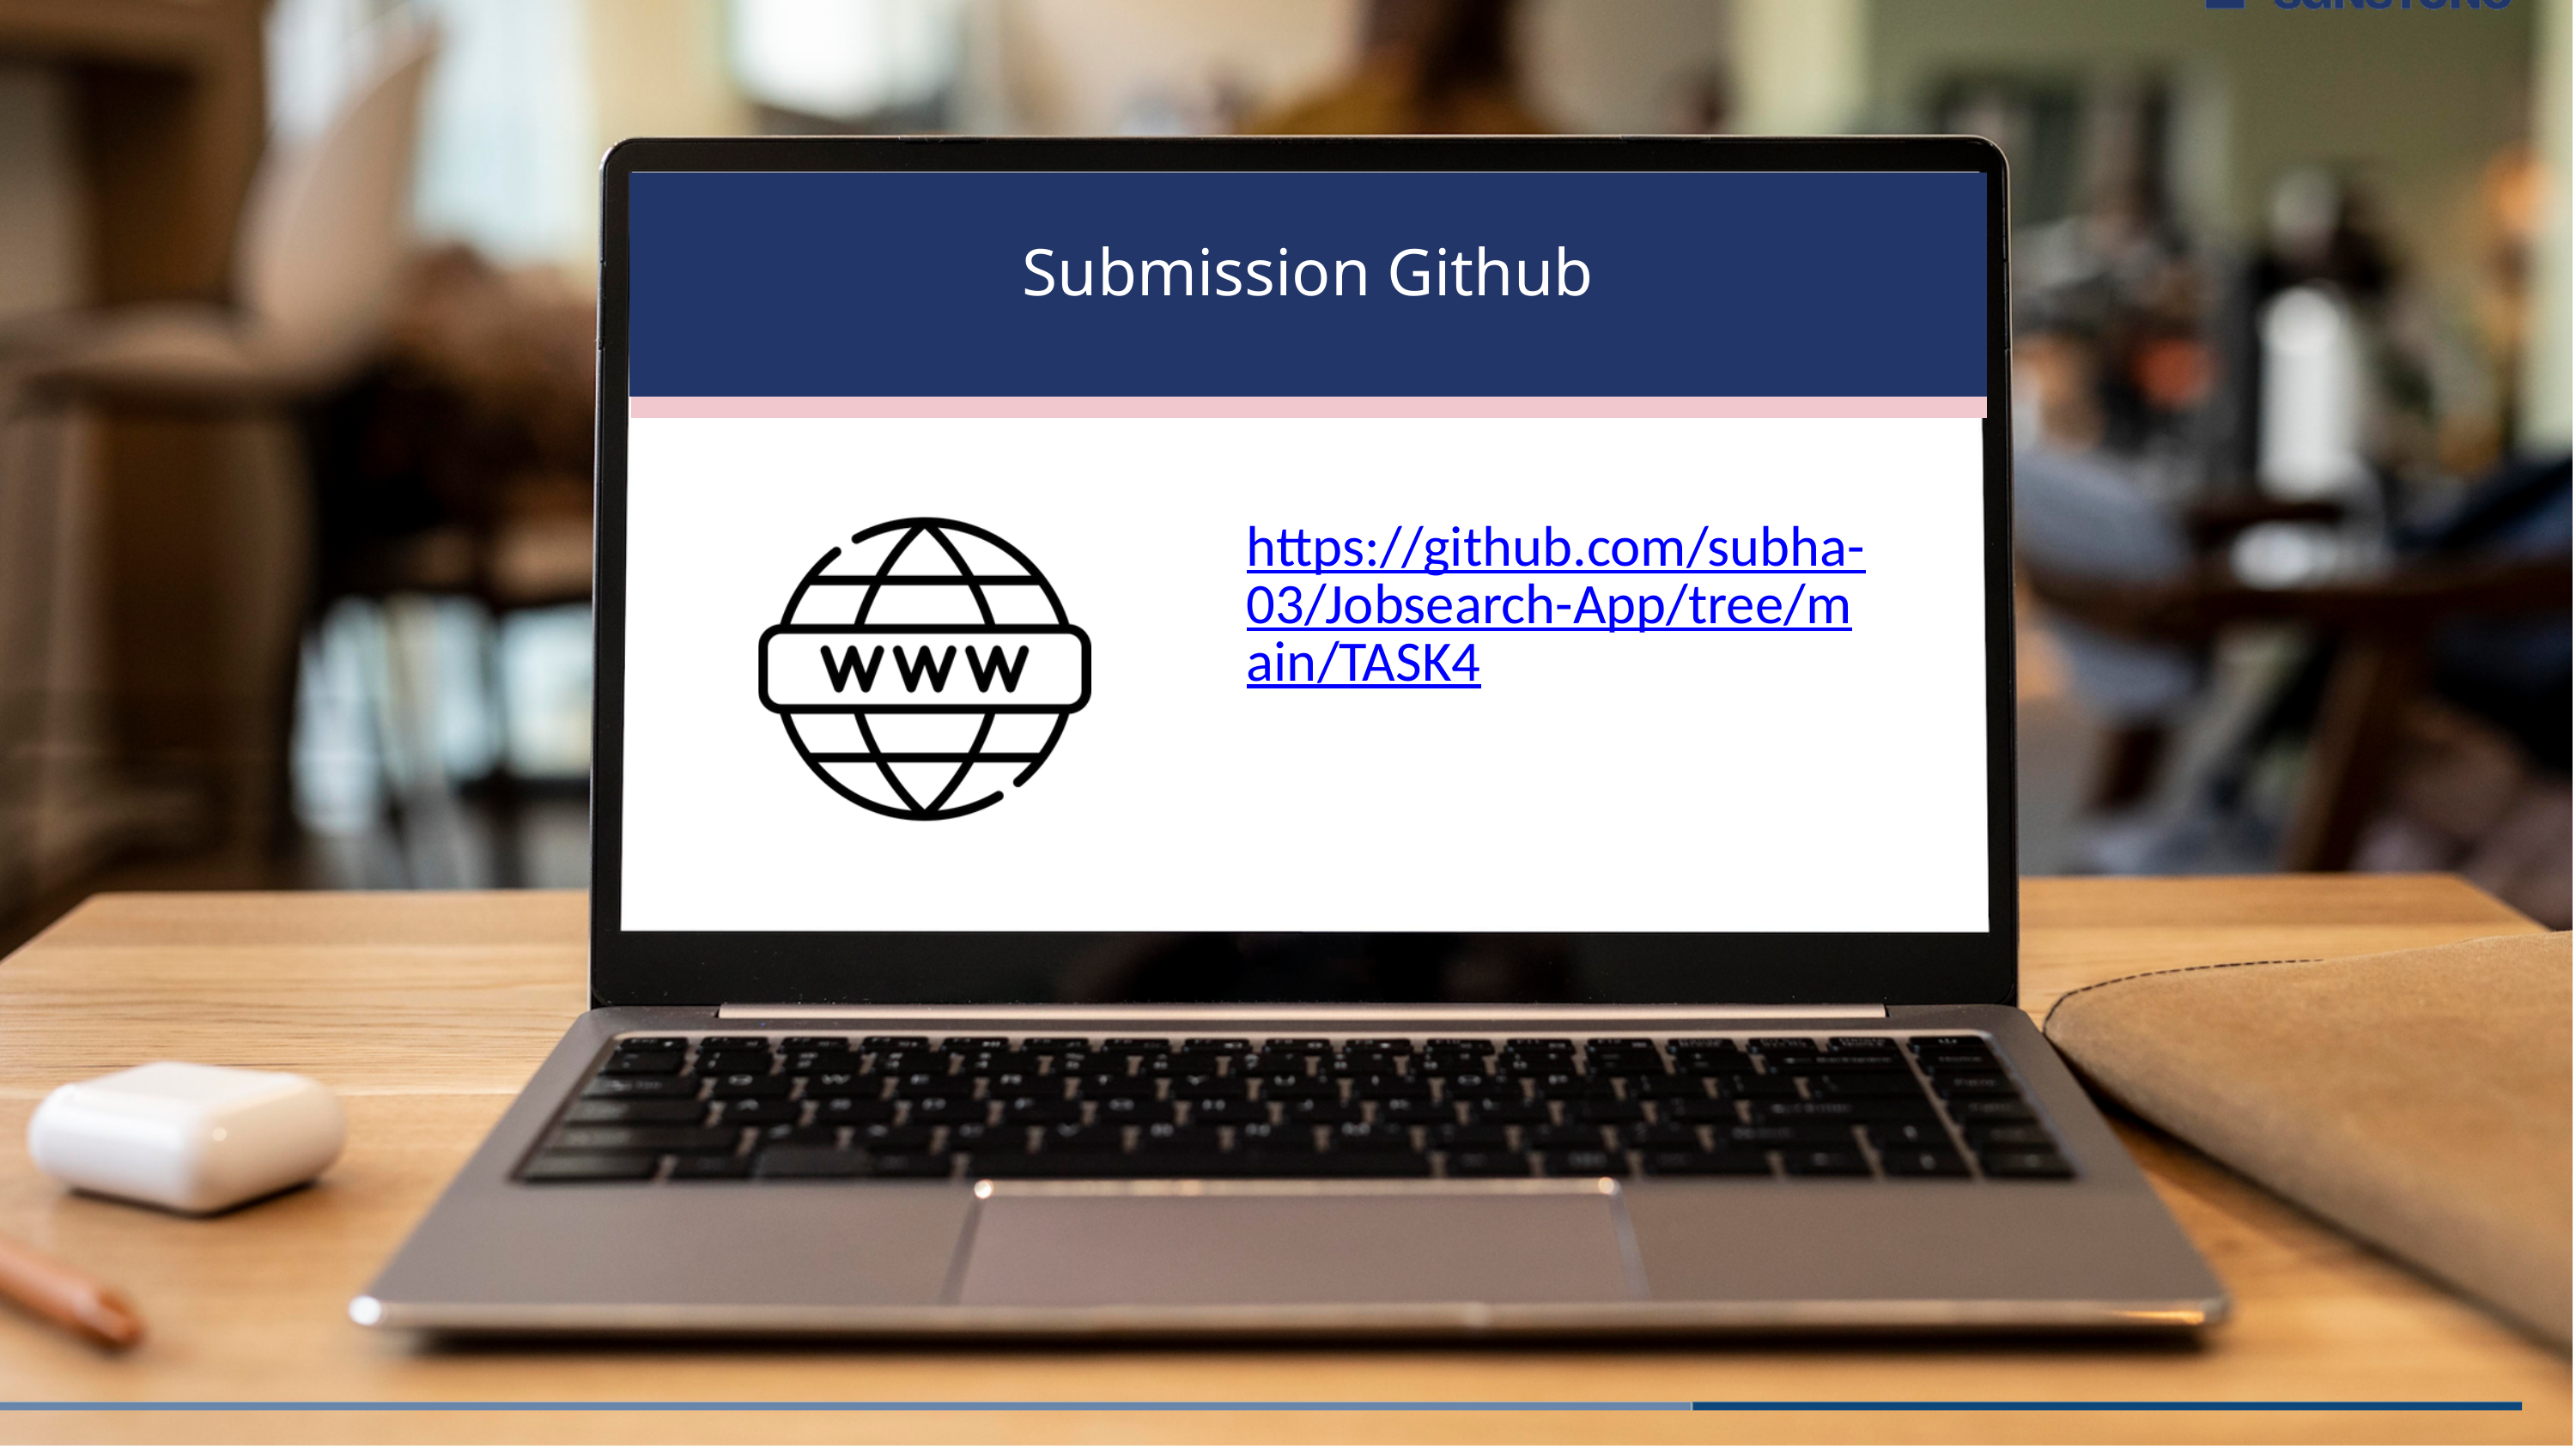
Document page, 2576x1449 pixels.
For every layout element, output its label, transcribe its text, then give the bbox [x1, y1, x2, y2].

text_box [629, 172, 1987, 397]
text_box [0, 0, 2523, 1410]
text_box https://github.com/subha-03/Jobsearch-App/tree/main/TASK4 [1234, 502, 1889, 585]
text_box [630, 406, 1987, 419]
text_box [0, 0, 2573, 1446]
text_box [758, 502, 1091, 836]
text_box [1115, 597, 2013, 656]
